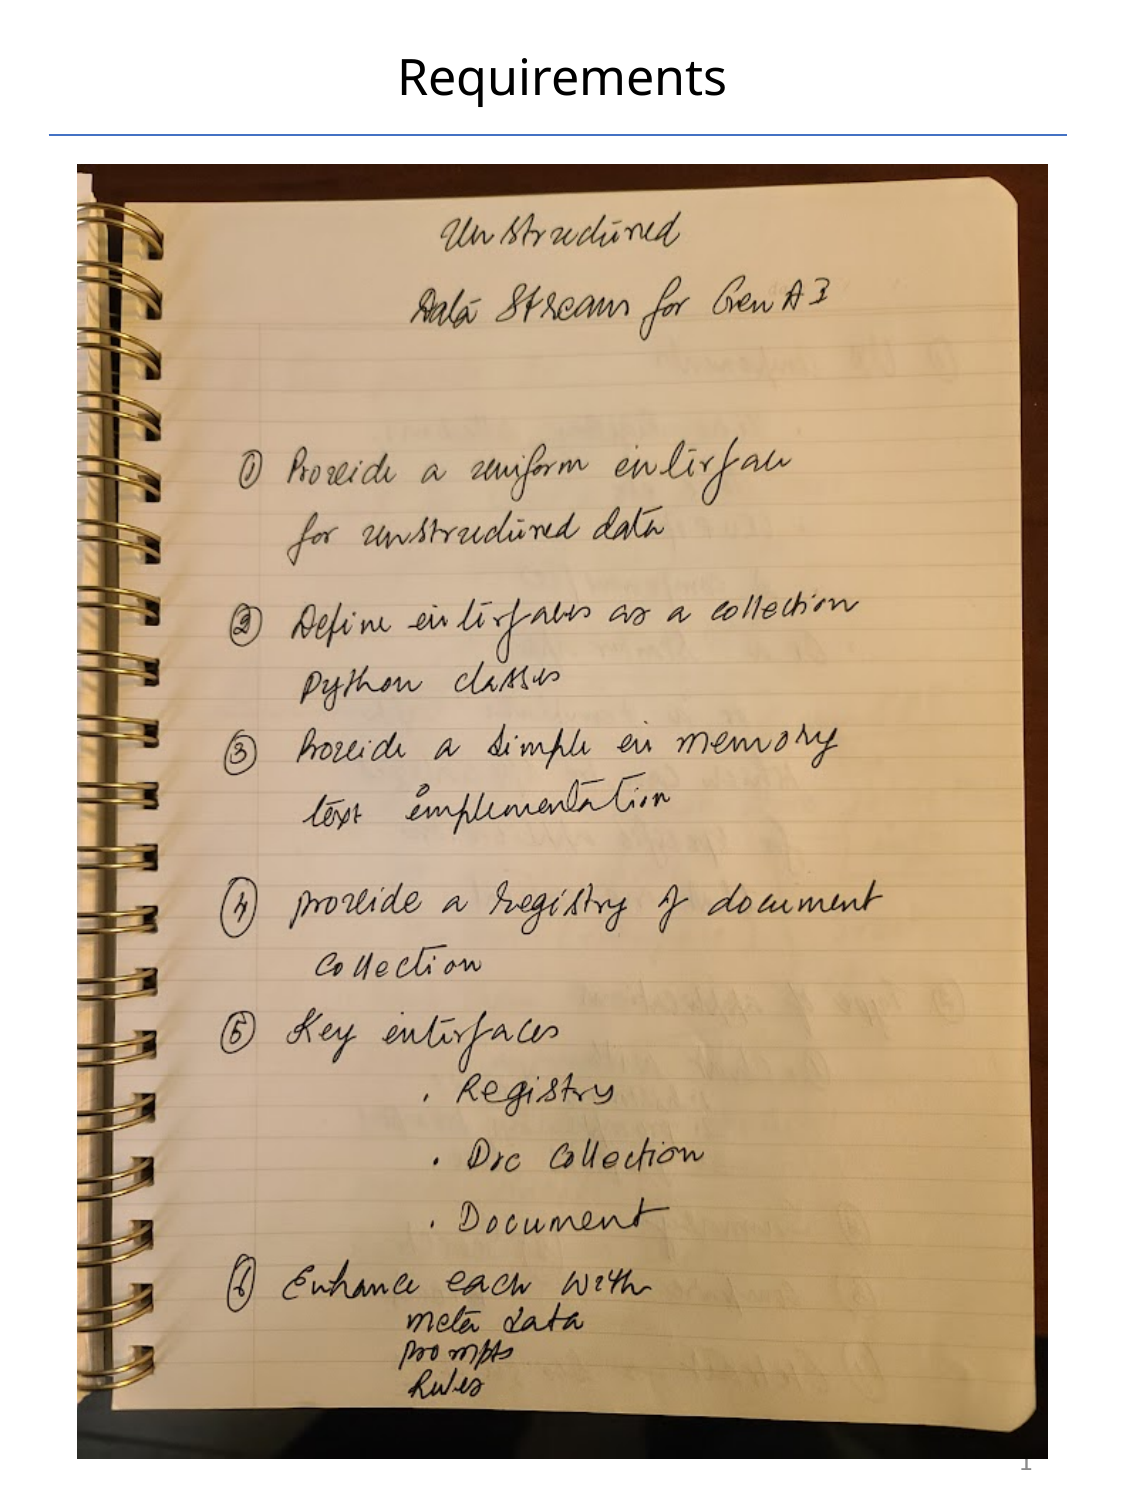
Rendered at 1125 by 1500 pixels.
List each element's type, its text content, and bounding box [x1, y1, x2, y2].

picture [77, 164, 1048, 1459]
title Requirements [77, 44, 1048, 114]
slide_number 1 [794, 1459, 1048, 1480]
